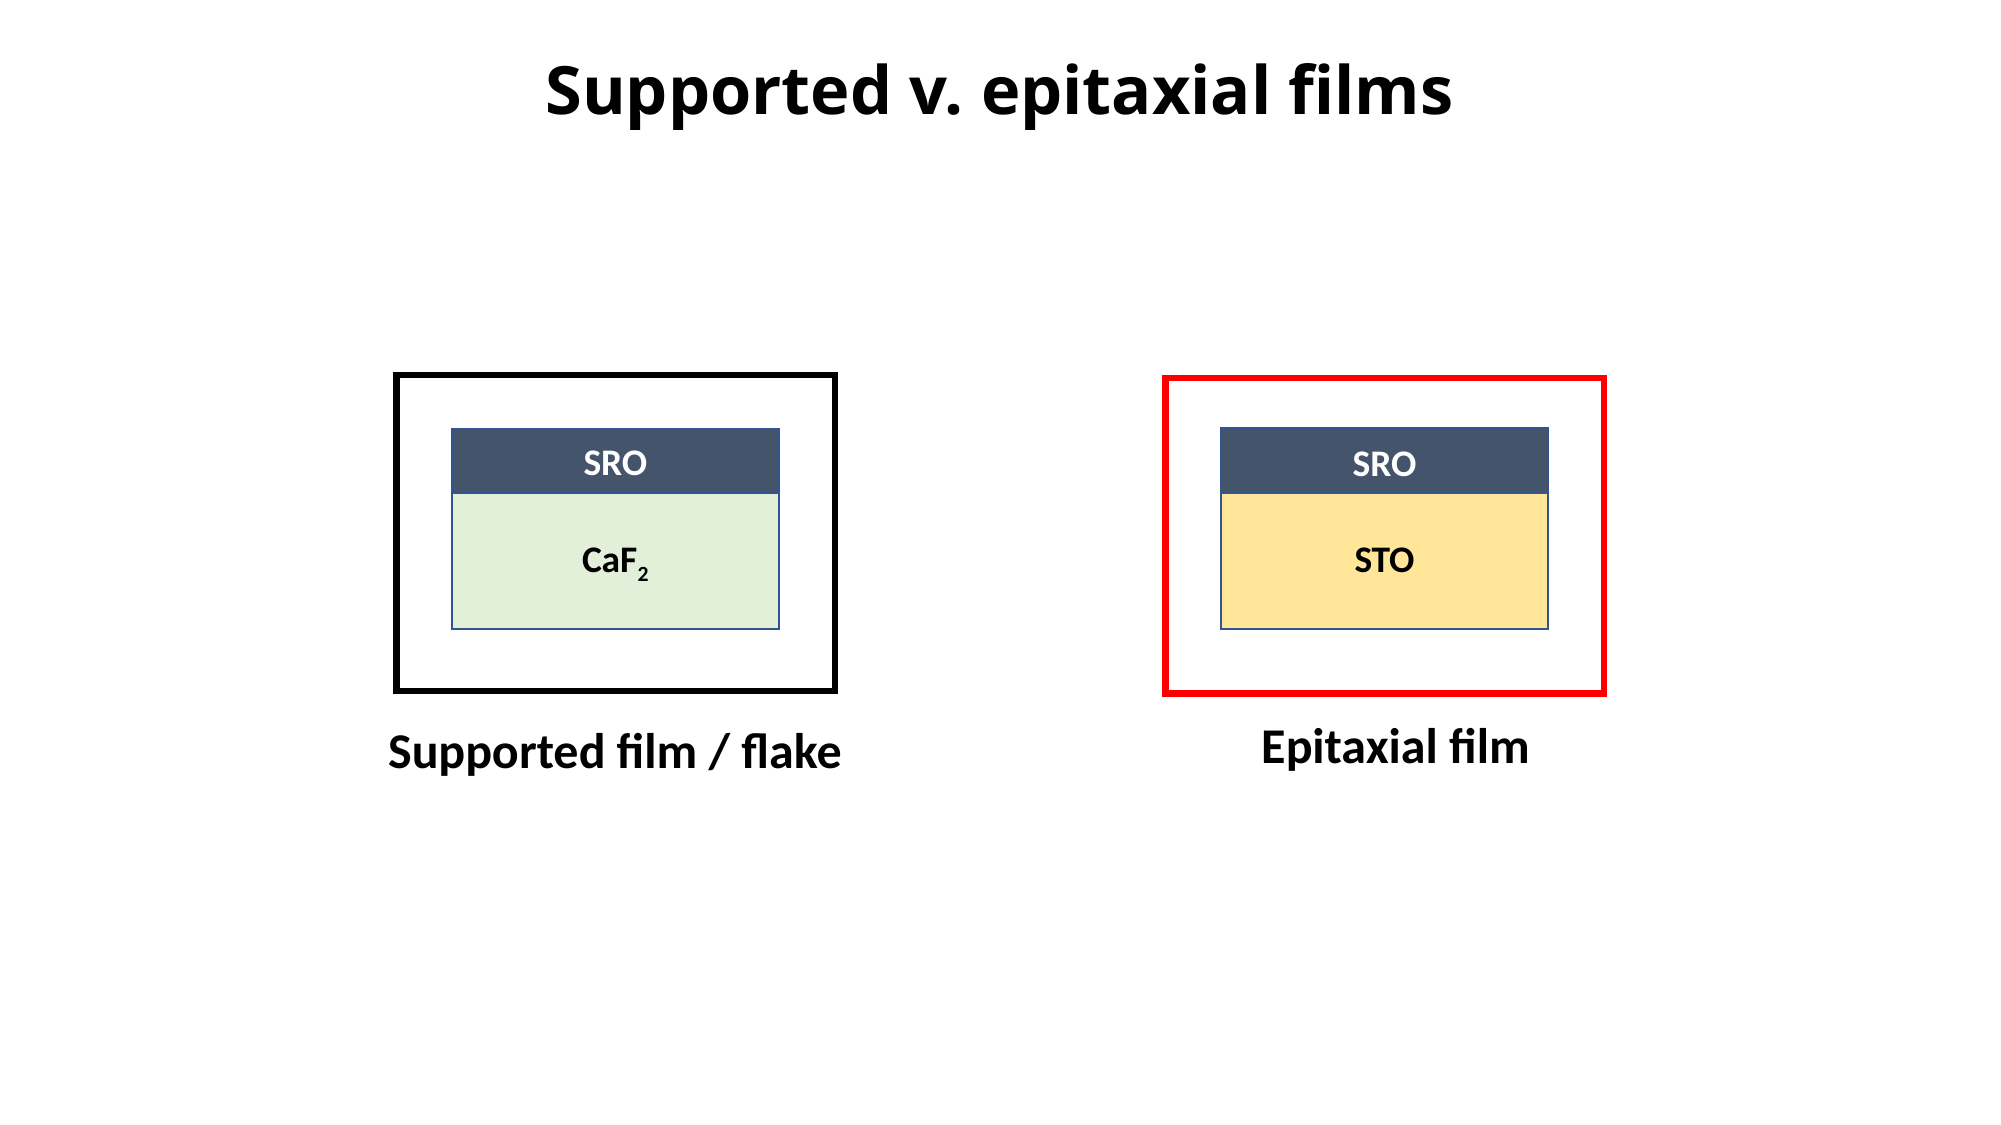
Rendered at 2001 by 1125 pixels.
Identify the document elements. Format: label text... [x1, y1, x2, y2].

text_box [1164, 377, 1605, 695]
text_box [396, 374, 836, 692]
text_box Epitaxial film [1246, 706, 1549, 781]
text_box Supported film / flake [373, 711, 858, 786]
text_box Supported v. epitaxial films [530, 40, 1470, 136]
